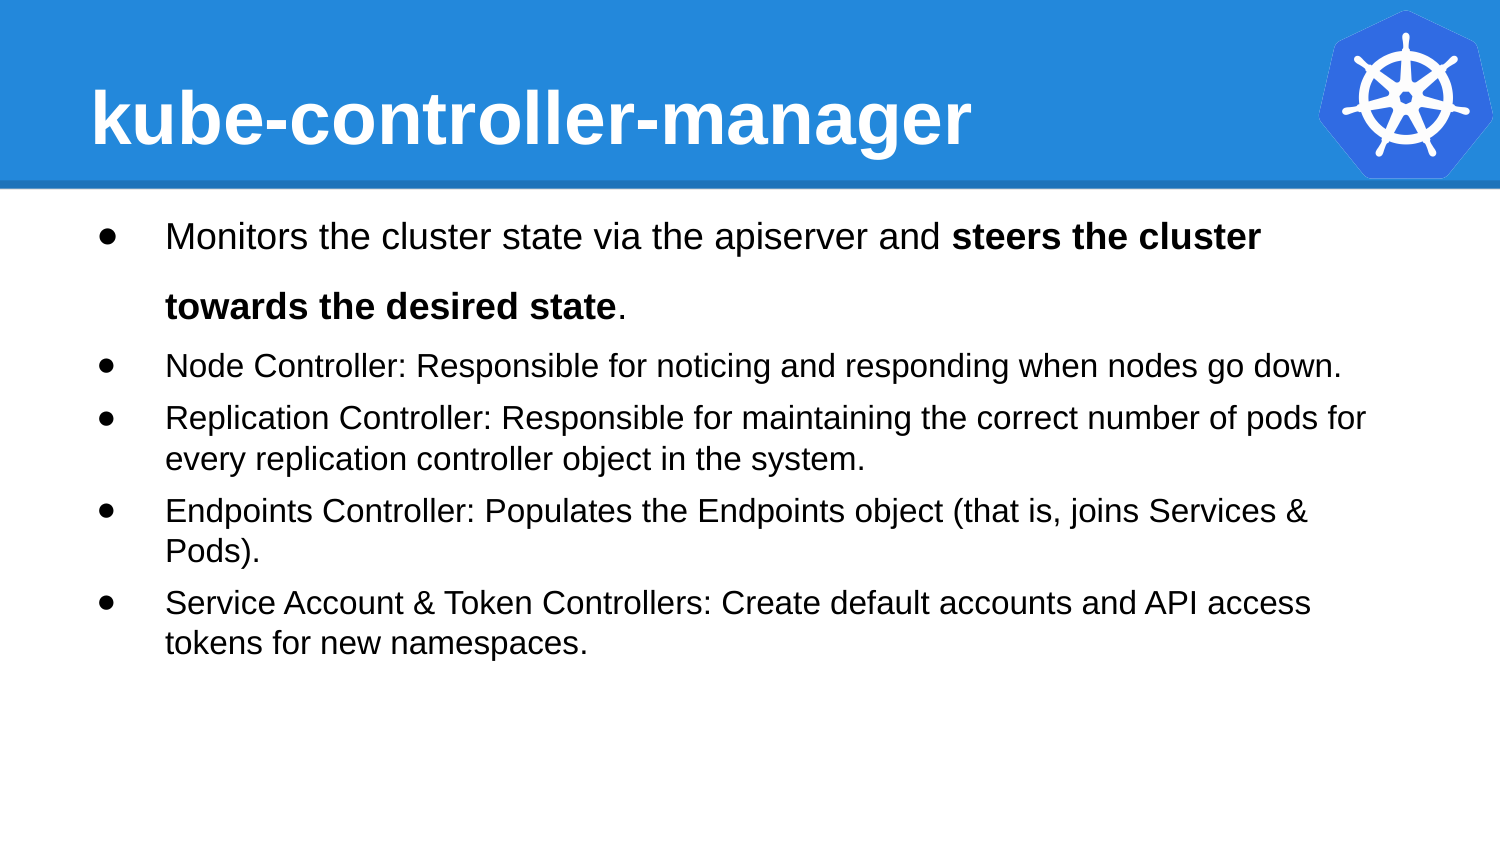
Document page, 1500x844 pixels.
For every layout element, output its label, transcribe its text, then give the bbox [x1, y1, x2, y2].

title kube-controller-manager [75, 33, 1425, 175]
picture [1318, 7, 1494, 182]
list Monitors the cluster state via the apiserver and steers the cluster towards the desired state. Node Controller: Responsible for noticing and responding when nodes go down. Replication Controller: Responsible for maintaining the correct number of pods for every replication controller object in the system. Endpoints Controller: Populates the Endpoints object (that is, joins Services & Pods). Service Account & Token Controllers: Create default accounts and API access tokens for new namespaces. [75, 196, 1425, 832]
